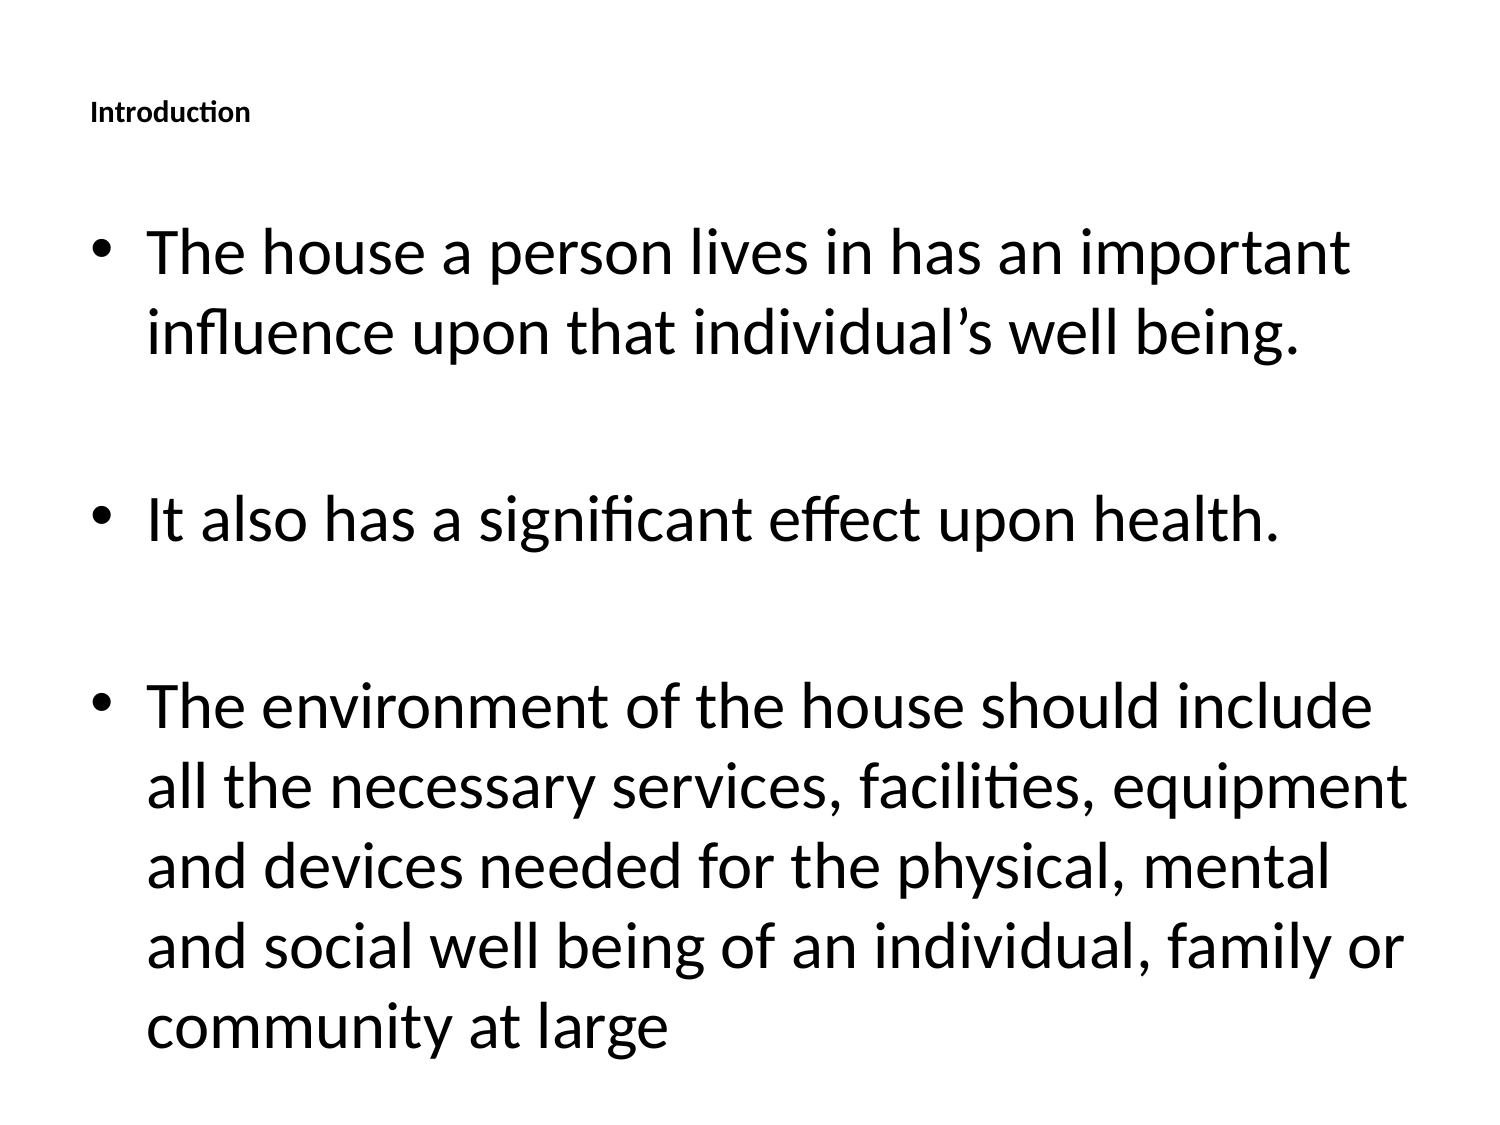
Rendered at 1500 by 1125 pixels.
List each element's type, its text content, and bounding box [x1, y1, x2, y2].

list The house a person lives in has an important influence upon that individual’s well being. It also has a significant effect upon health. The environment of the house should include all the necessary services, facilities, equipment and devices needed for the physical, mental and social well being of an individual, family or community at large [75, 200, 1450, 1088]
title Introduction [75, 45, 1425, 175]
